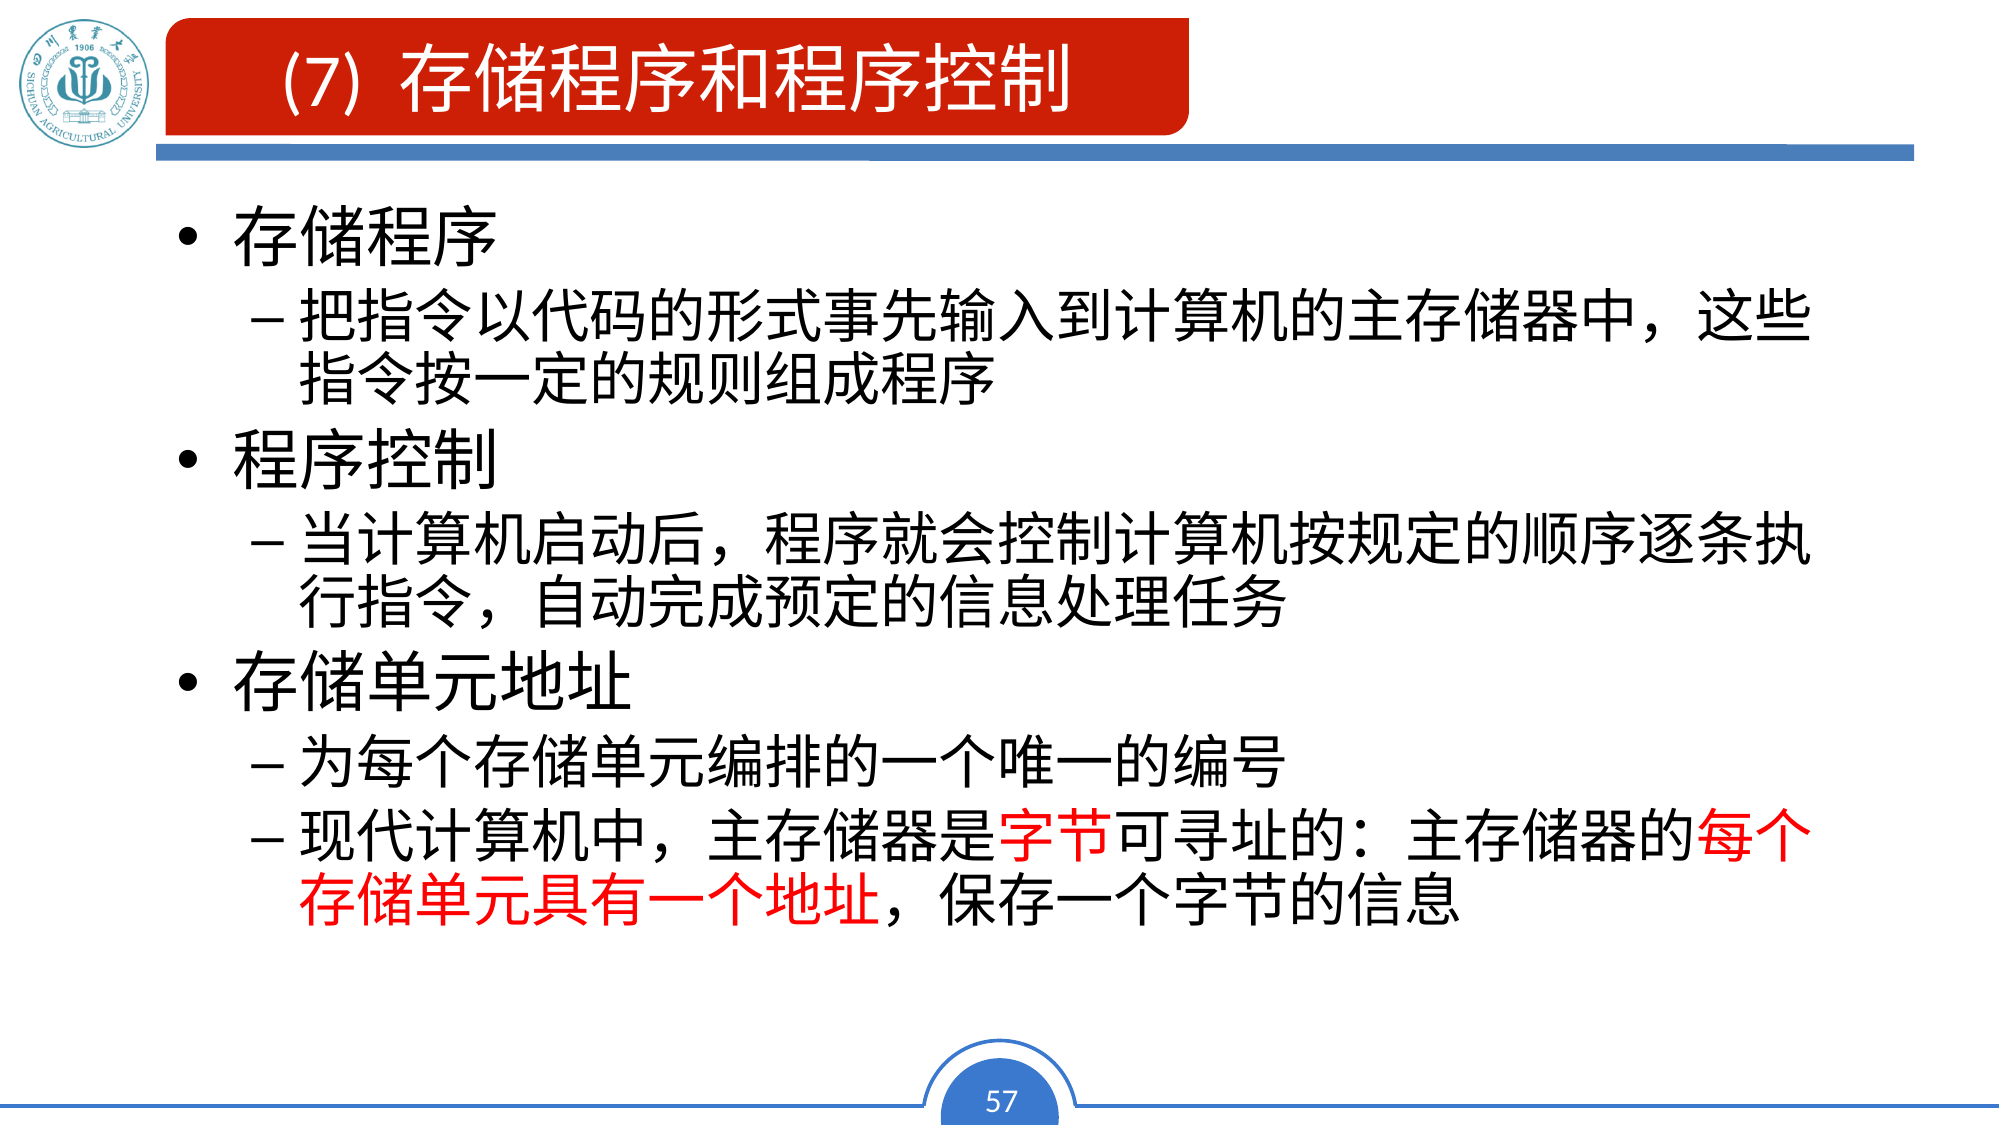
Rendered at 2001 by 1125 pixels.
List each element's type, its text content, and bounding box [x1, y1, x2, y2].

list 存储程序 把指令以代码的形式事先输入到计算机的主存储器中，这些指令按一定的规则组成程序 程序控制 当计算机启动后，程序就会控制计算机按规定的顺序逐条执行指令，自动完成预定的信息处理任务 存储单元地址 为每个存储单元编排的一个唯一的编号 现代计算机中，主存储器是字节可寻址的：主存储器的每个存储单元具有一个地址，保存一个字节的信息 [161, 196, 1862, 953]
text_box (7) 存储程序和程序控制 [163, 16, 1192, 138]
